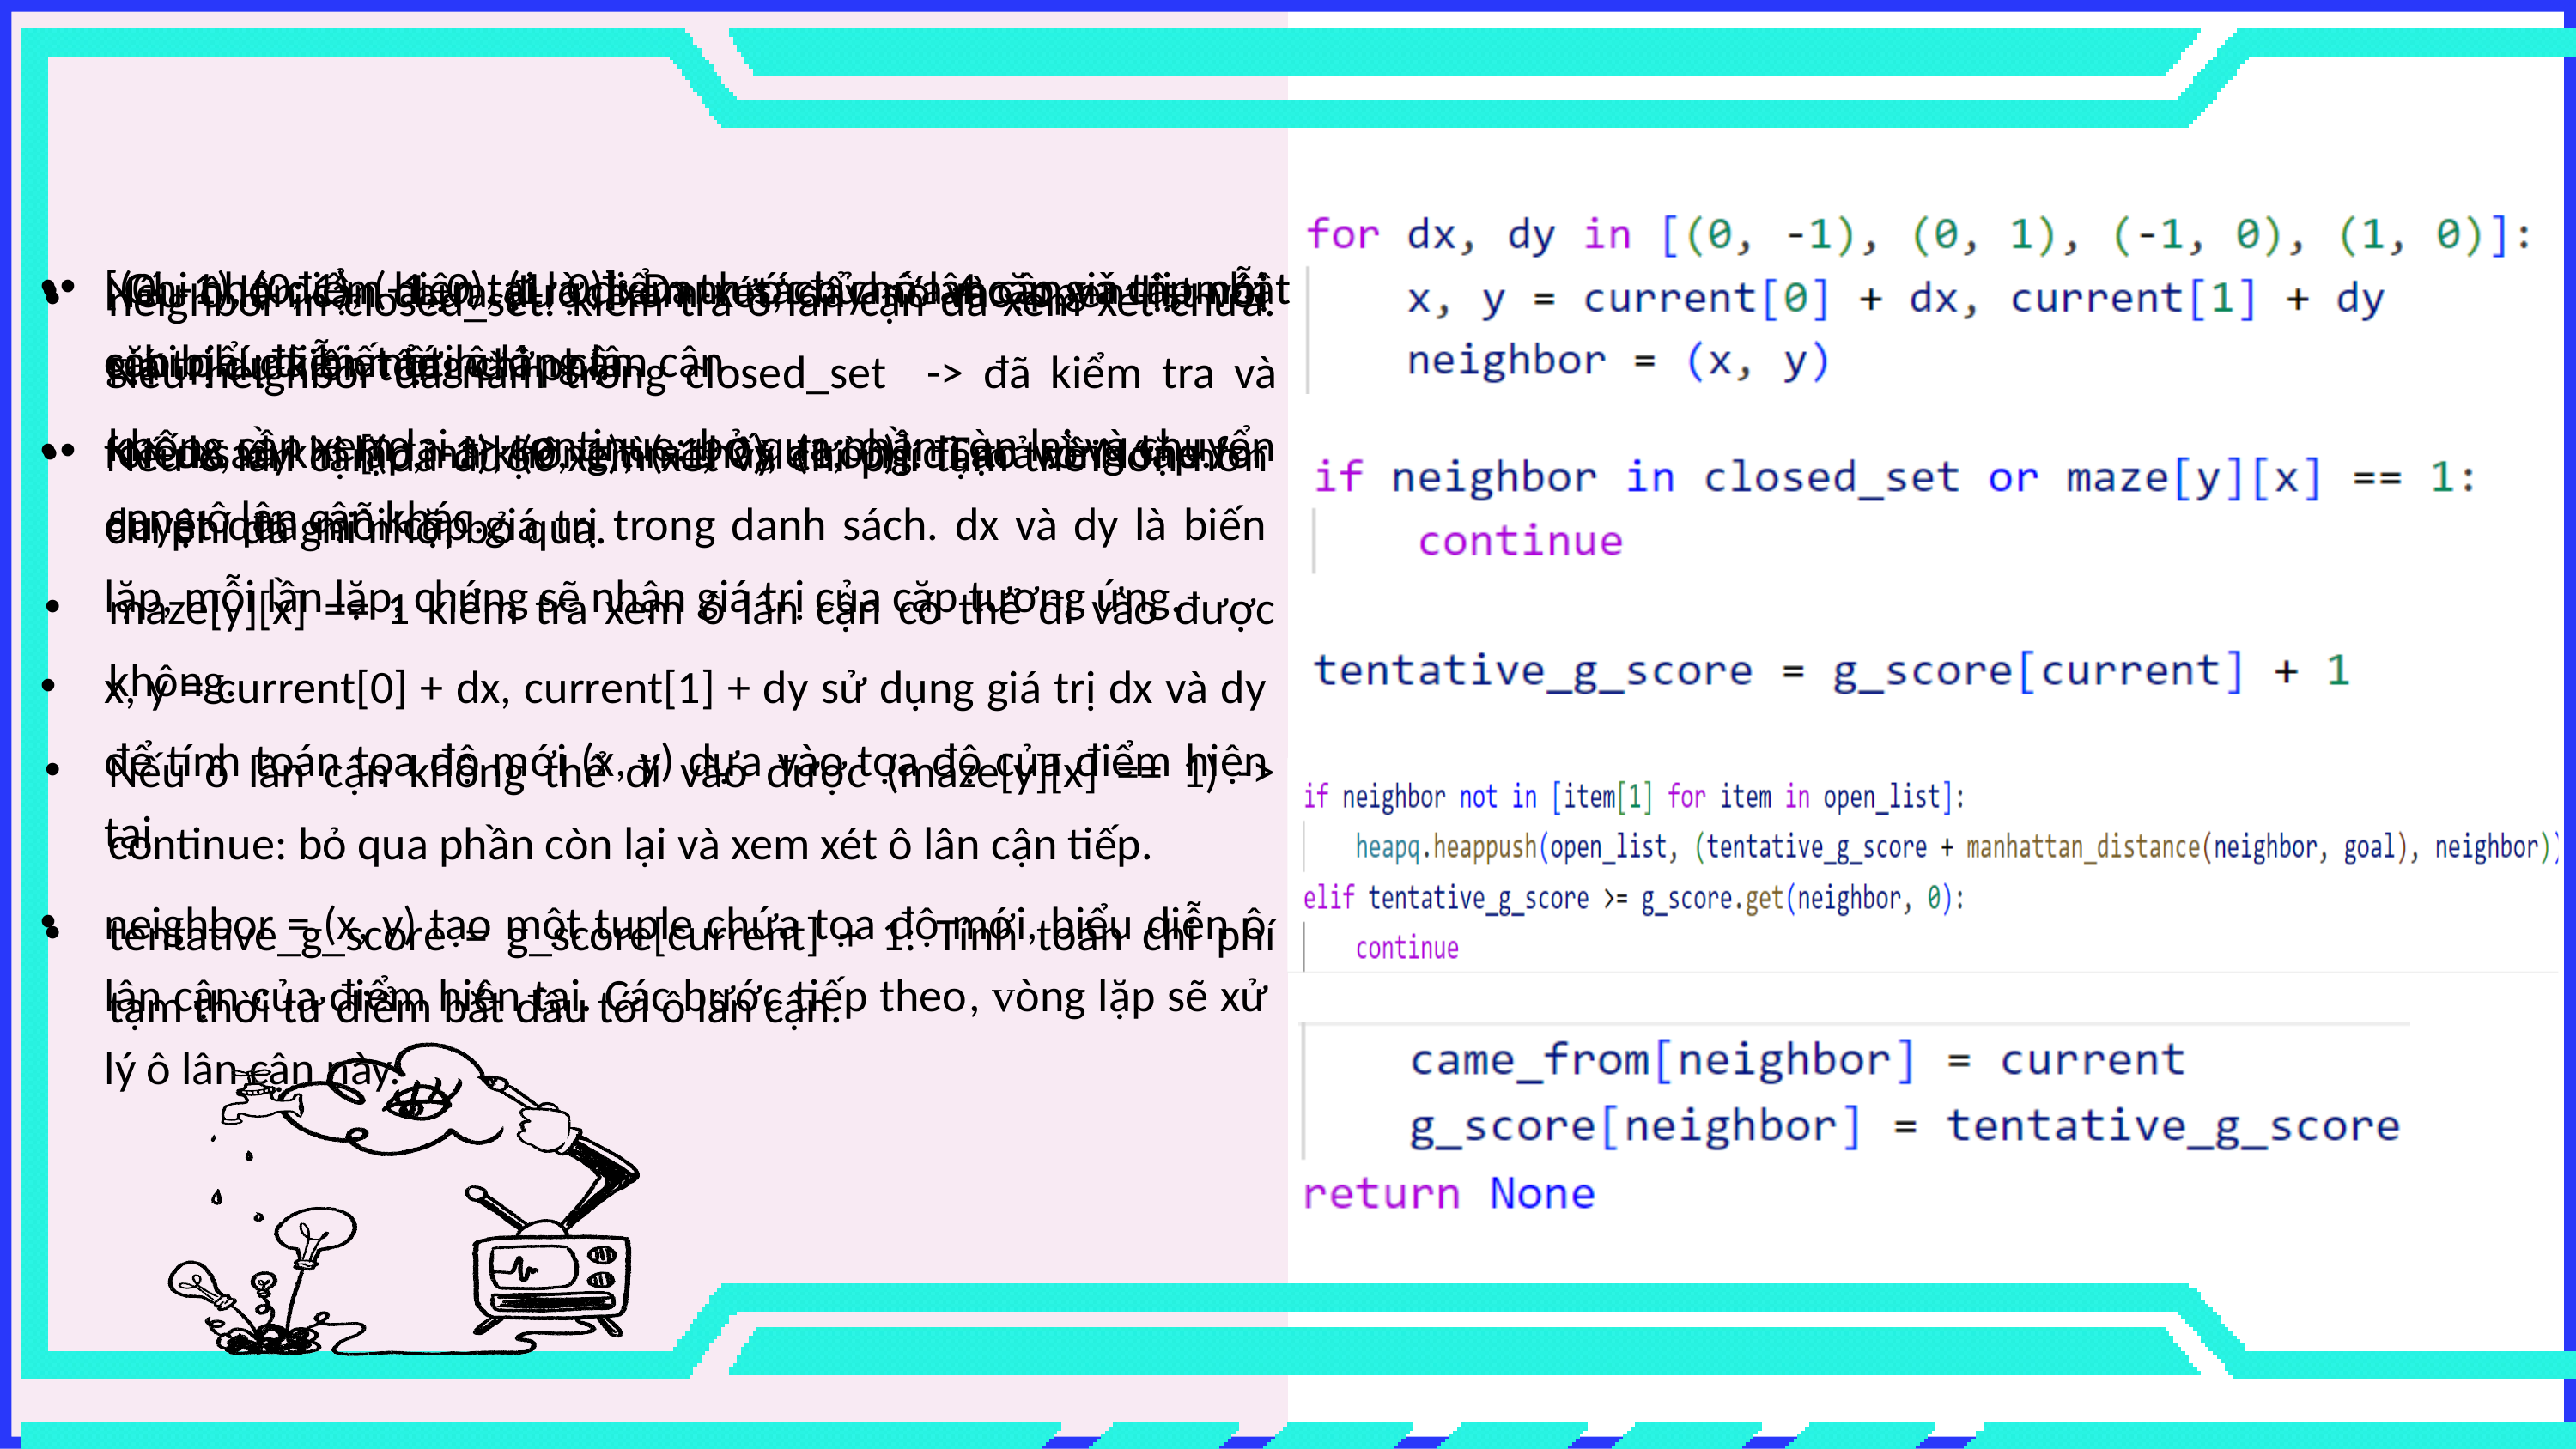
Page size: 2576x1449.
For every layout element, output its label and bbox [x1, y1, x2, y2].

picture [17, 0, 2576, 1449]
text_box [0, 0, 11, 1449]
